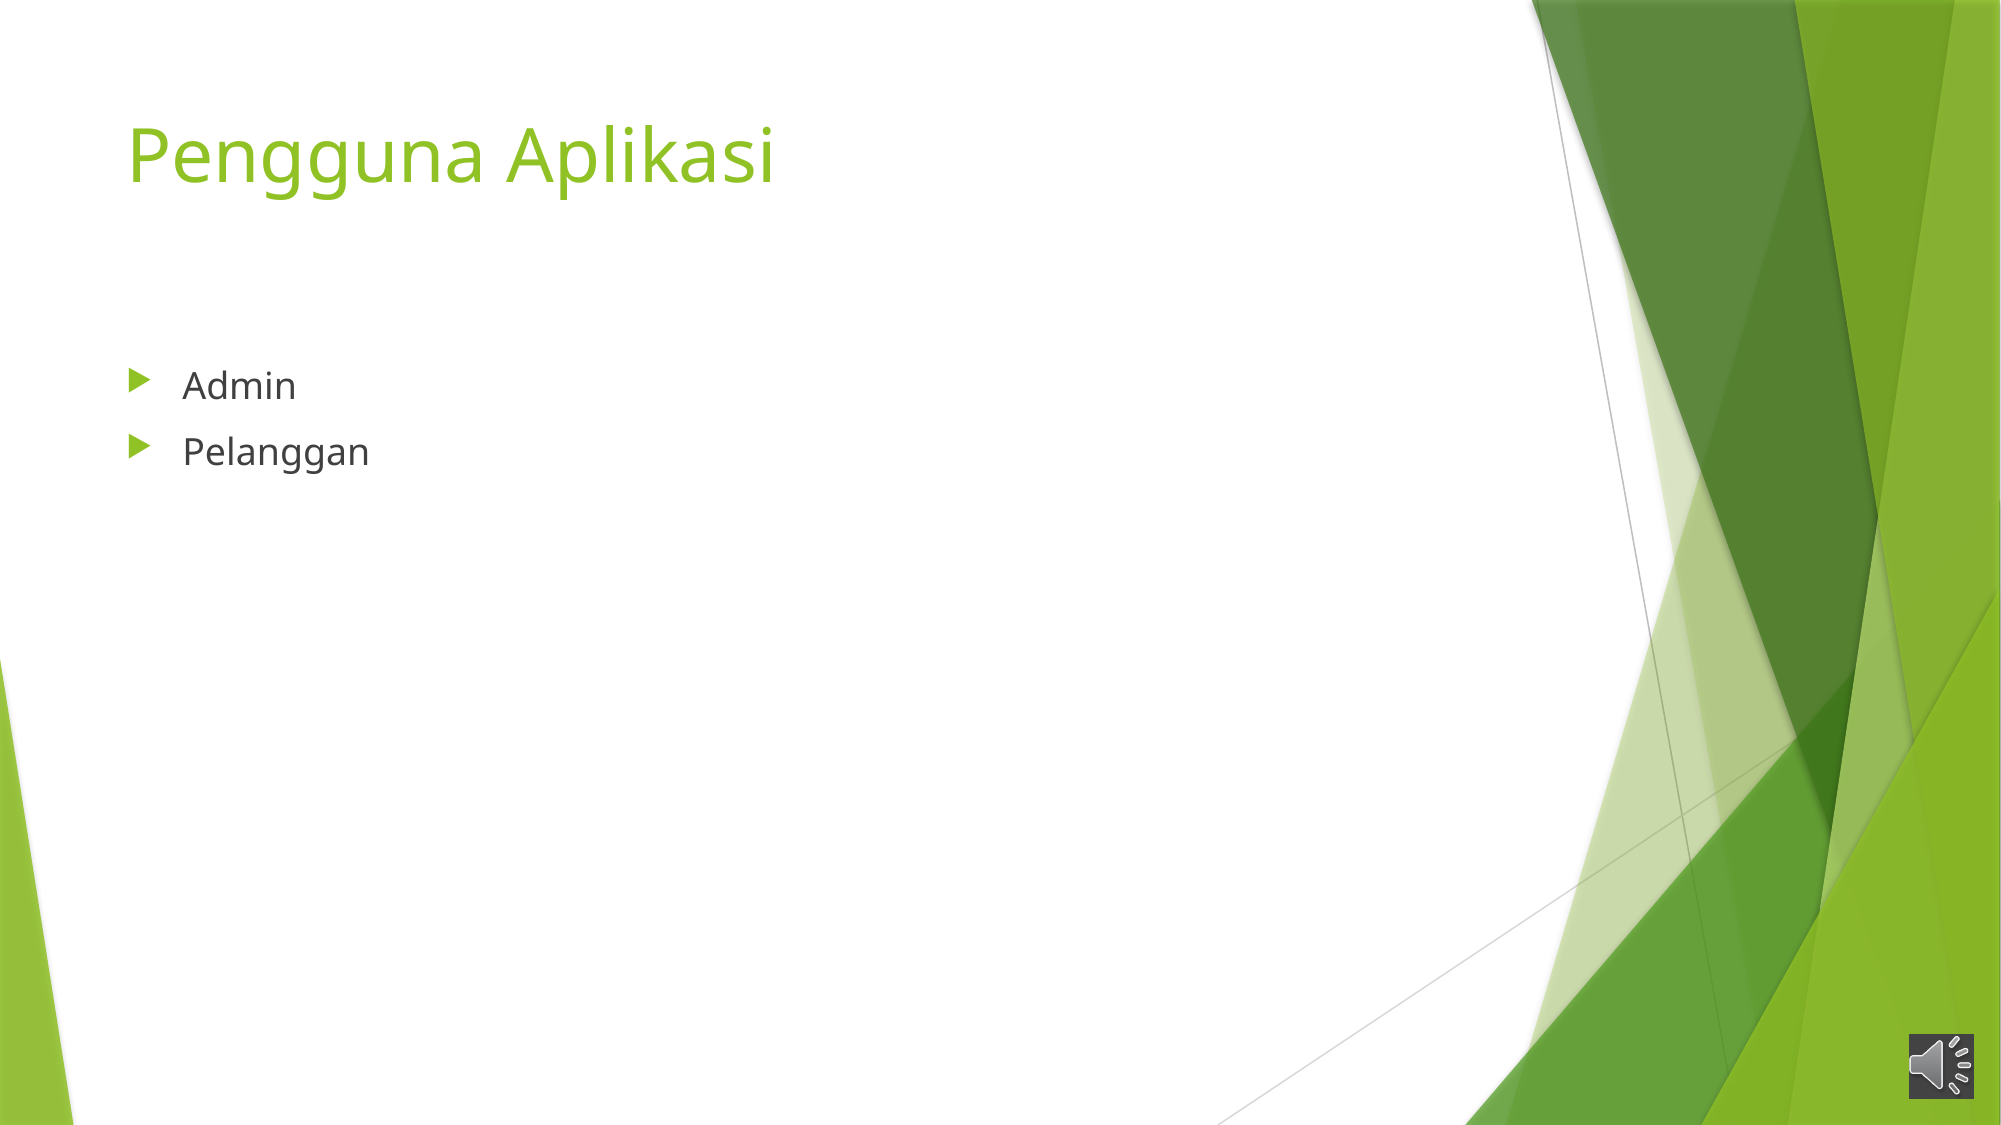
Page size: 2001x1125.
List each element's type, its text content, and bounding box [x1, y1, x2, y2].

picture [1907, 1032, 1976, 1101]
list Admin Pelanggan [111, 354, 1522, 992]
title Pengguna Aplikasi [111, 99, 1522, 317]
